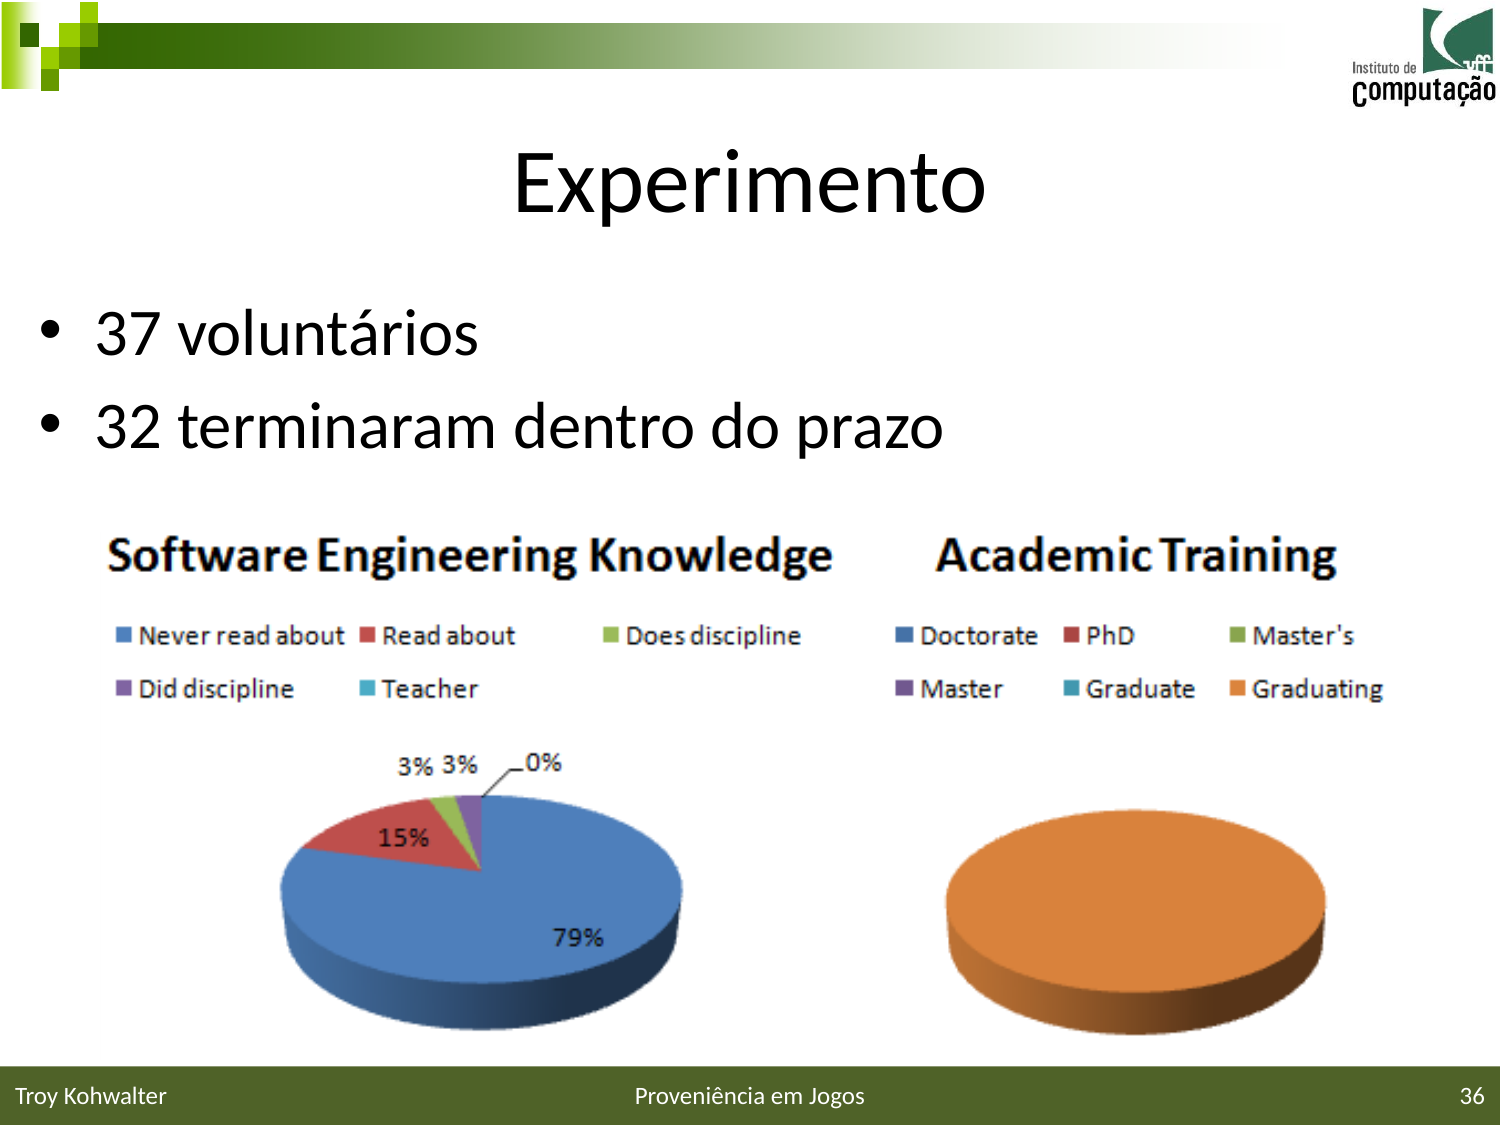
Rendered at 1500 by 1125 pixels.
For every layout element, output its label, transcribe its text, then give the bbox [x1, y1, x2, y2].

title Experimento [75, 82, 1425, 270]
picture [99, 532, 1401, 1060]
slide_number Troy Kohwalter [0, 1065, 350, 1125]
slide_number 36 [1149, 1065, 1500, 1125]
list 37 voluntários 32 terminaram dentro do prazo [23, 281, 1477, 1055]
footer Proveniência em Jogos [512, 1068, 988, 1125]
